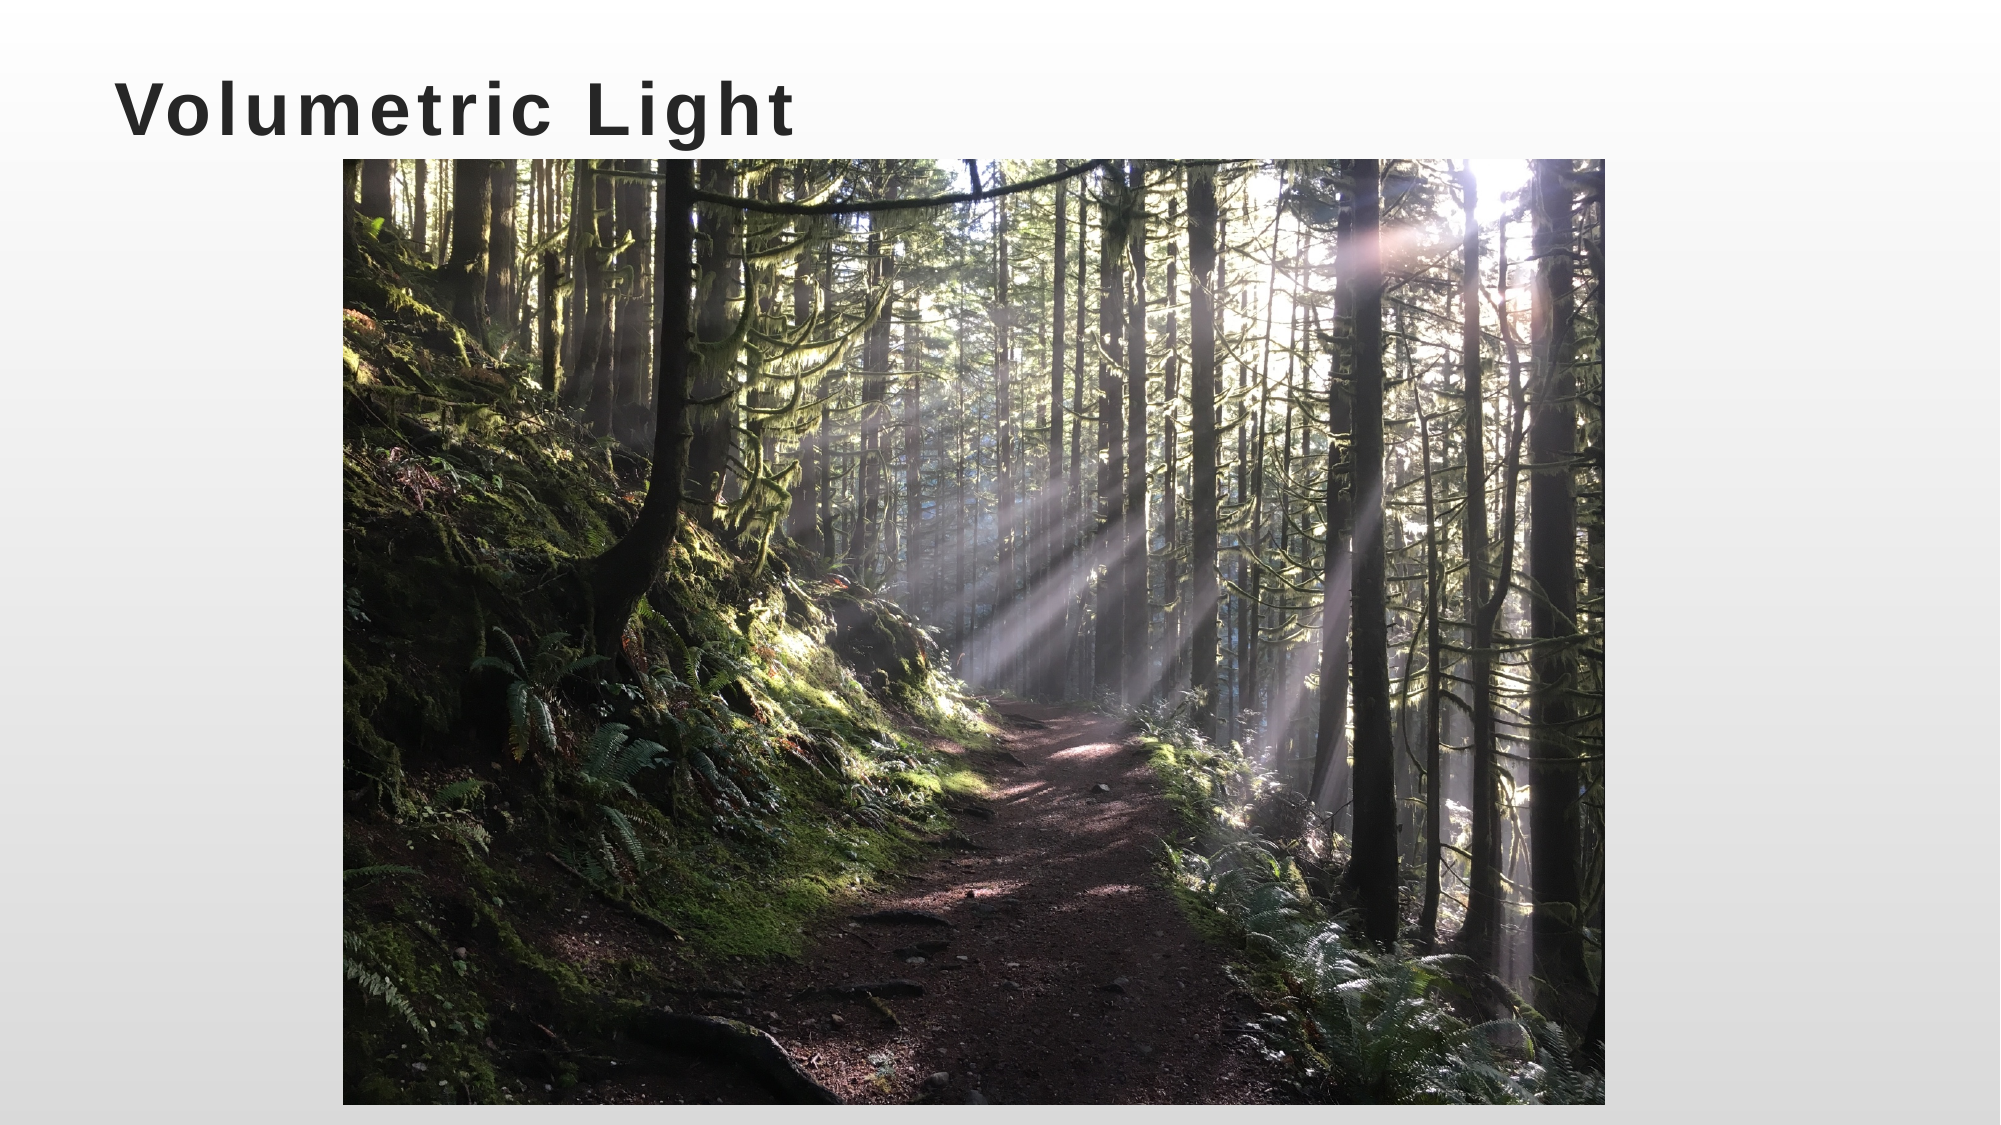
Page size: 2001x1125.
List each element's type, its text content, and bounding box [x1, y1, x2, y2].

title Volumetric Light [100, 47, 1900, 164]
picture [343, 159, 1605, 1105]
